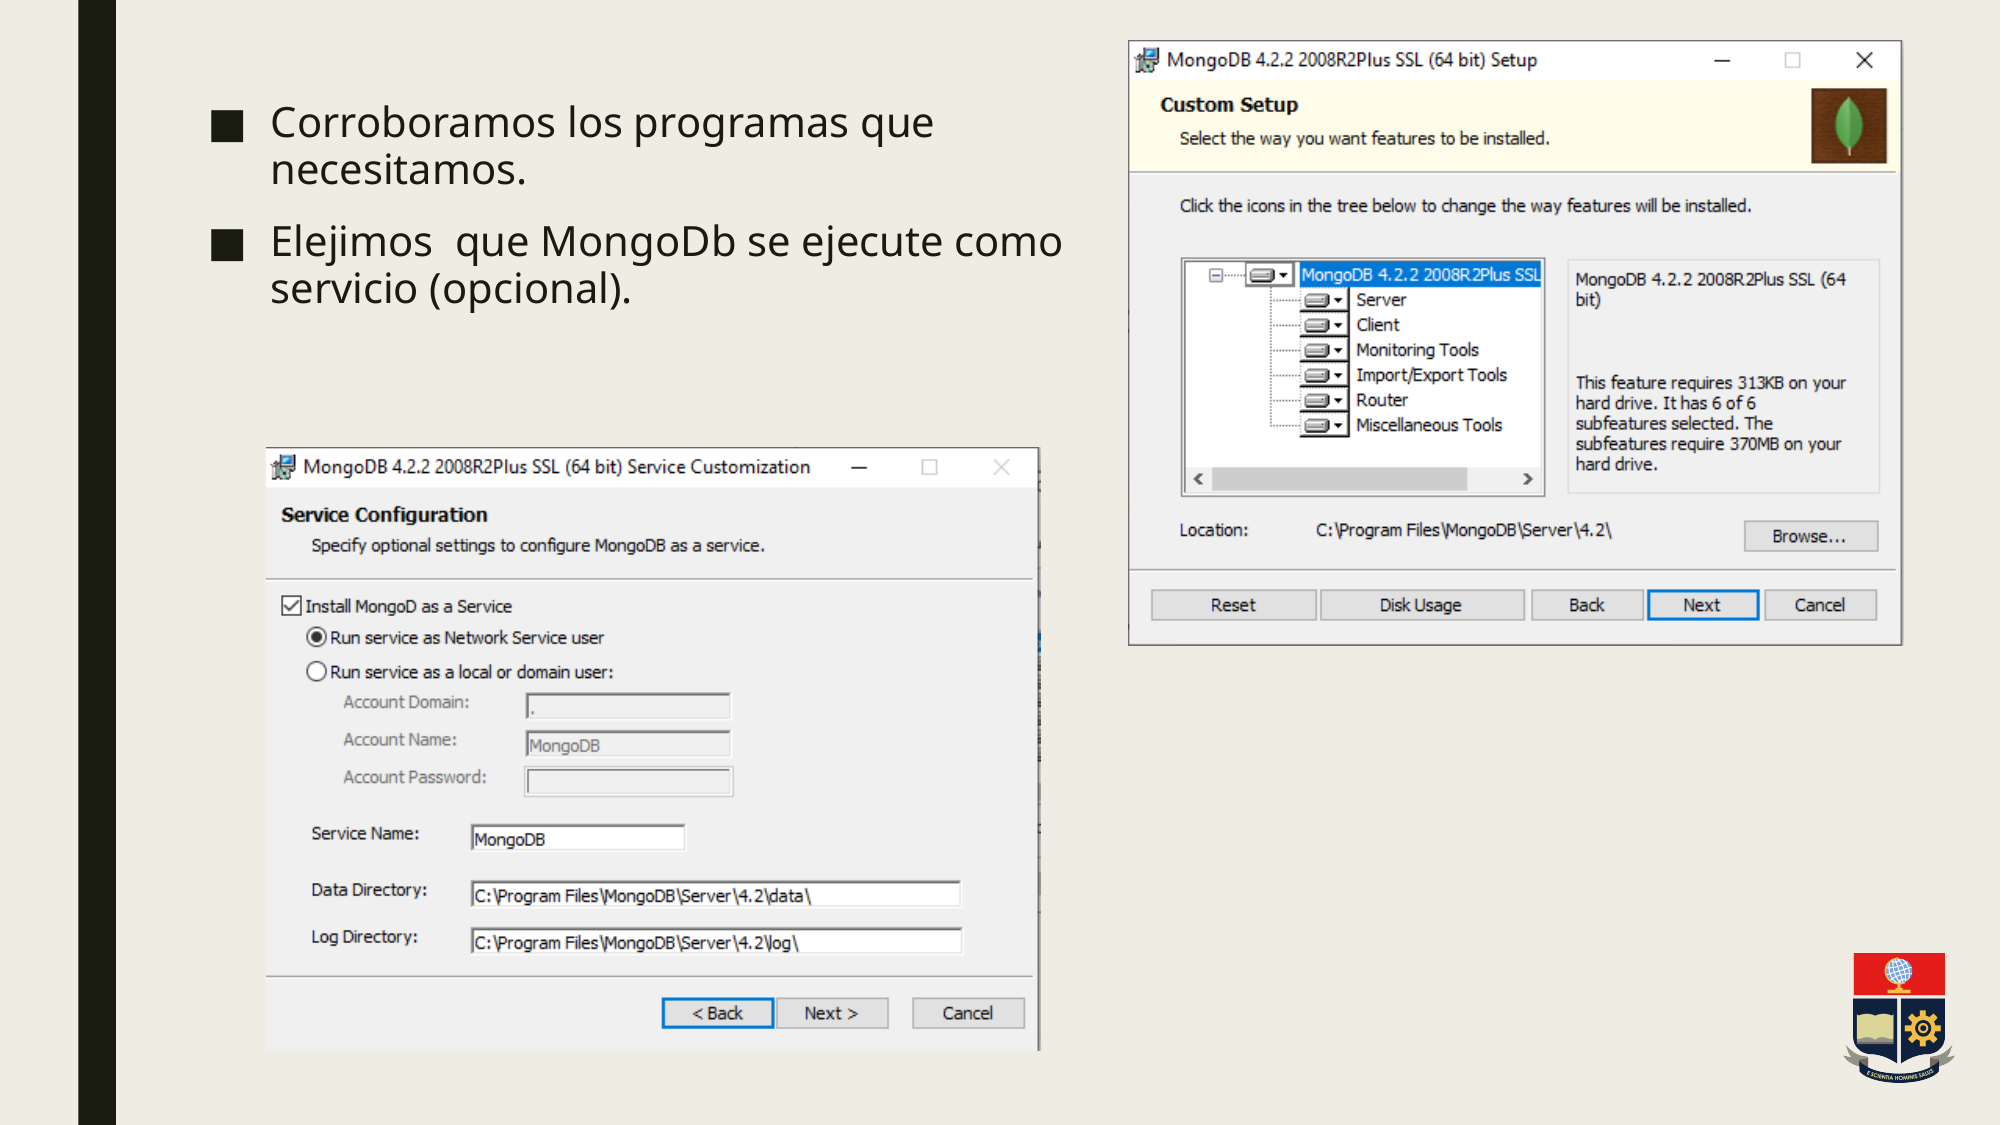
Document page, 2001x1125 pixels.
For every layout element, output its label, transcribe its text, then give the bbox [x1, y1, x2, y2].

picture [1128, 40, 1904, 646]
picture [266, 447, 1041, 1051]
picture [1834, 953, 1964, 1083]
list Corroboramos los programas que necesitamos. Elejimos que MongoDb se ejecute como servicio (opcional). [192, 92, 1115, 463]
